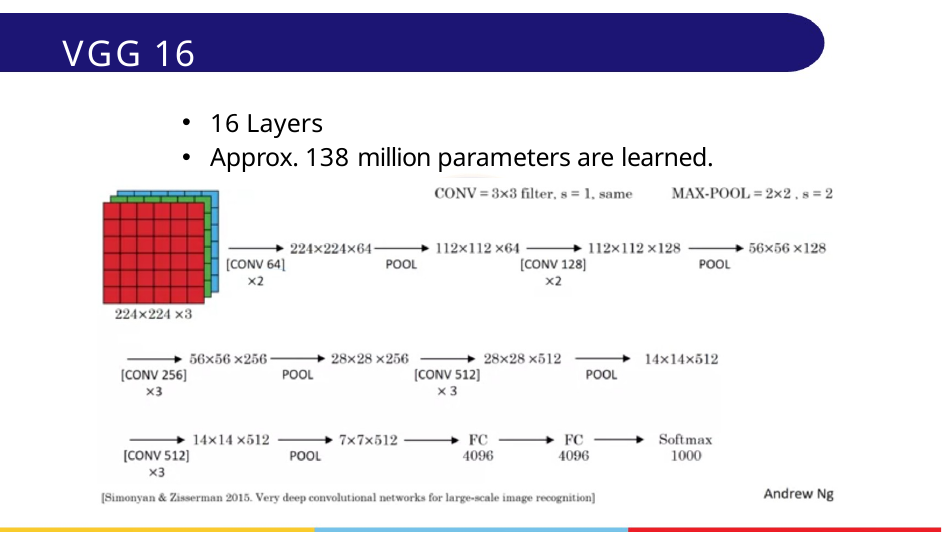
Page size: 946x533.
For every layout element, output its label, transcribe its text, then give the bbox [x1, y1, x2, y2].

text_box [97, 178, 840, 505]
picture [0, 13, 942, 532]
text_box VGG 16 16 Layers Approx. 138 million parameters are learned. [60, 28, 736, 172]
